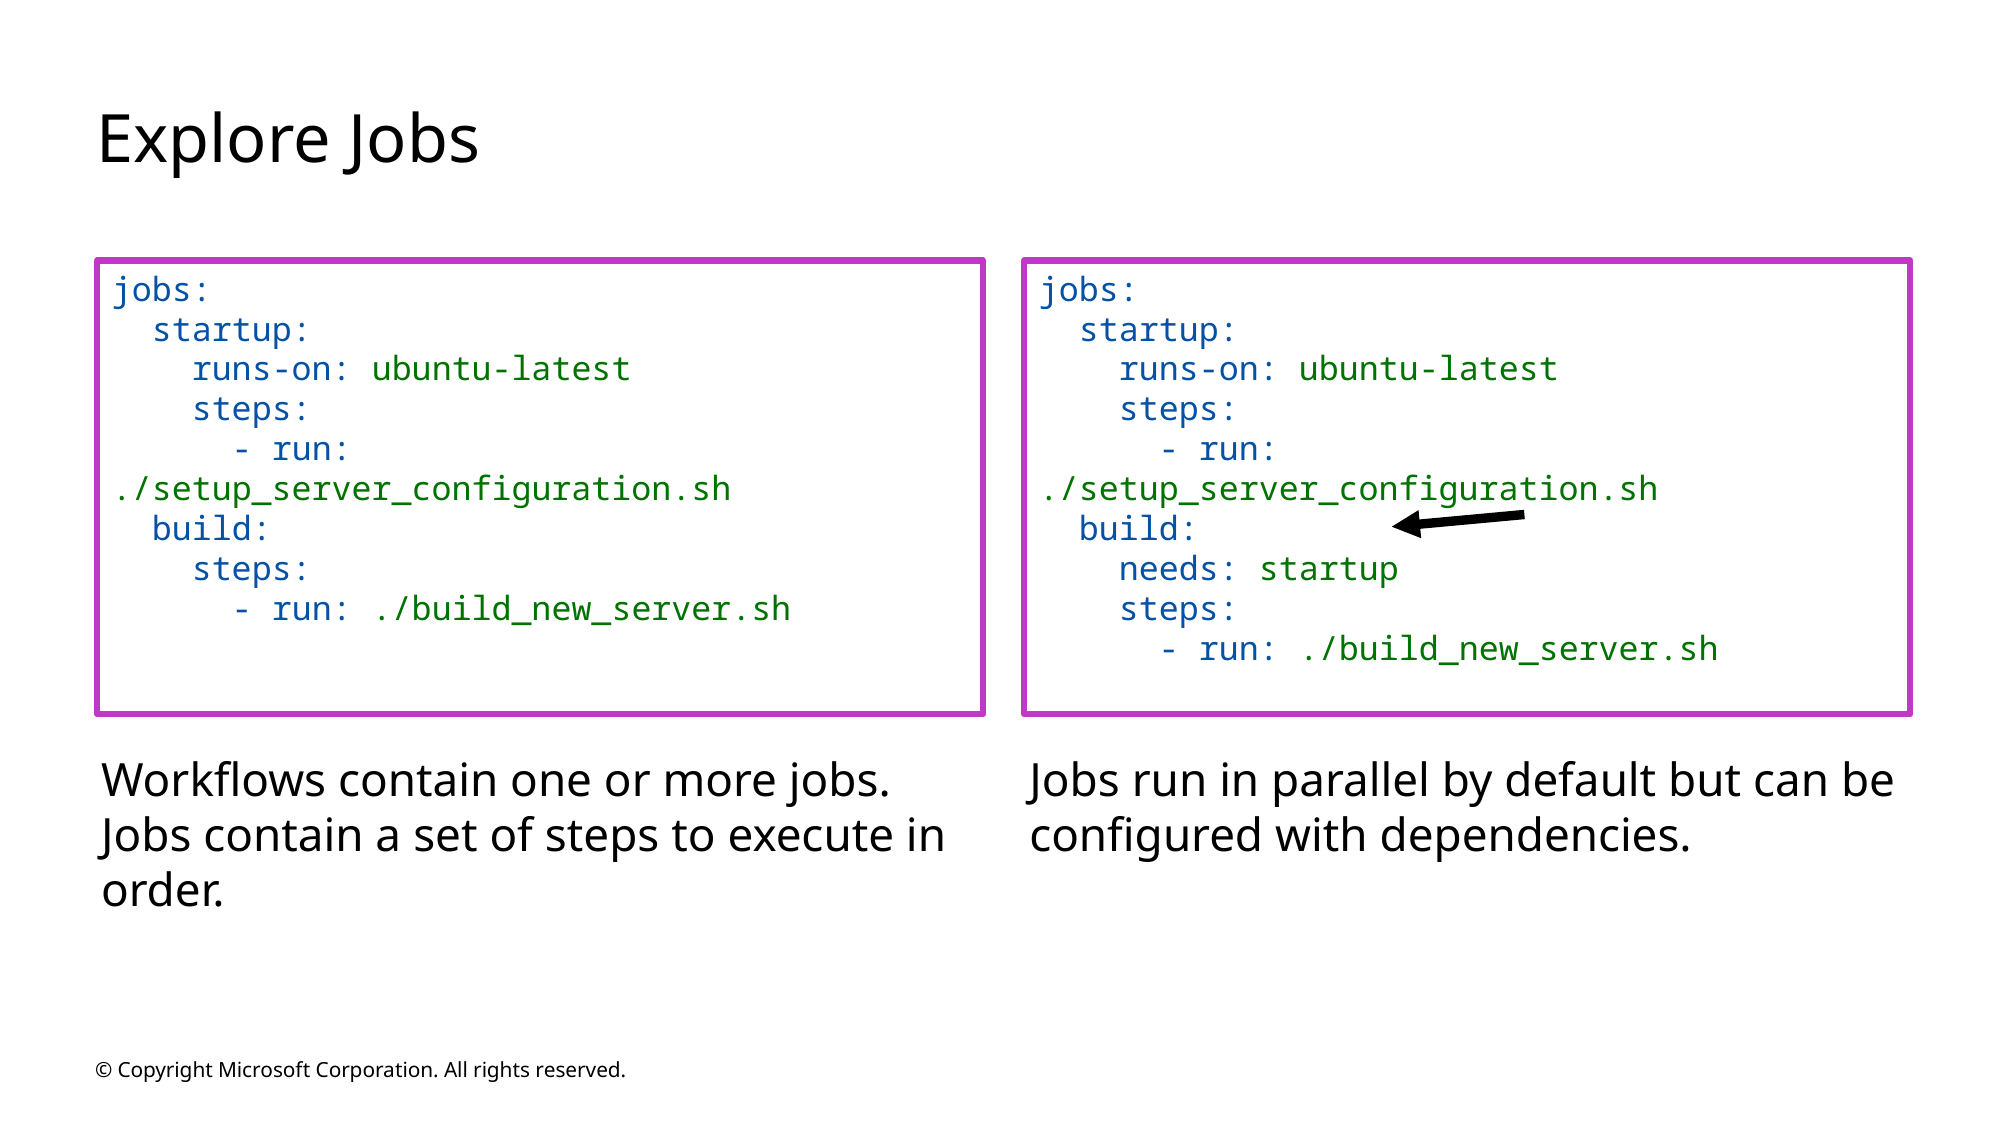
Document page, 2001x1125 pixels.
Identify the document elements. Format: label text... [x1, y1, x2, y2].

title Explore Jobs [96, 96, 1441, 177]
text_box jobs: startup: runs-on: ubuntu-latest steps: - run: ./setup_server_configuration.sh build: needs: startup steps: - run: ./build_new_server.sh [1024, 260, 1911, 715]
list Jobs run in parallel by default but can be configured with dependencies. [1029, 750, 1911, 1125]
text_box jobs: startup: runs-on: ubuntu-latest steps: - run: ./setup_server_configuration.sh build: steps: - run: ./build_new_server.sh [97, 260, 984, 715]
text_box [1391, 514, 1525, 527]
list Workflows contain one or more jobs. Jobs contain a set of steps to execute in order. [101, 750, 984, 1125]
